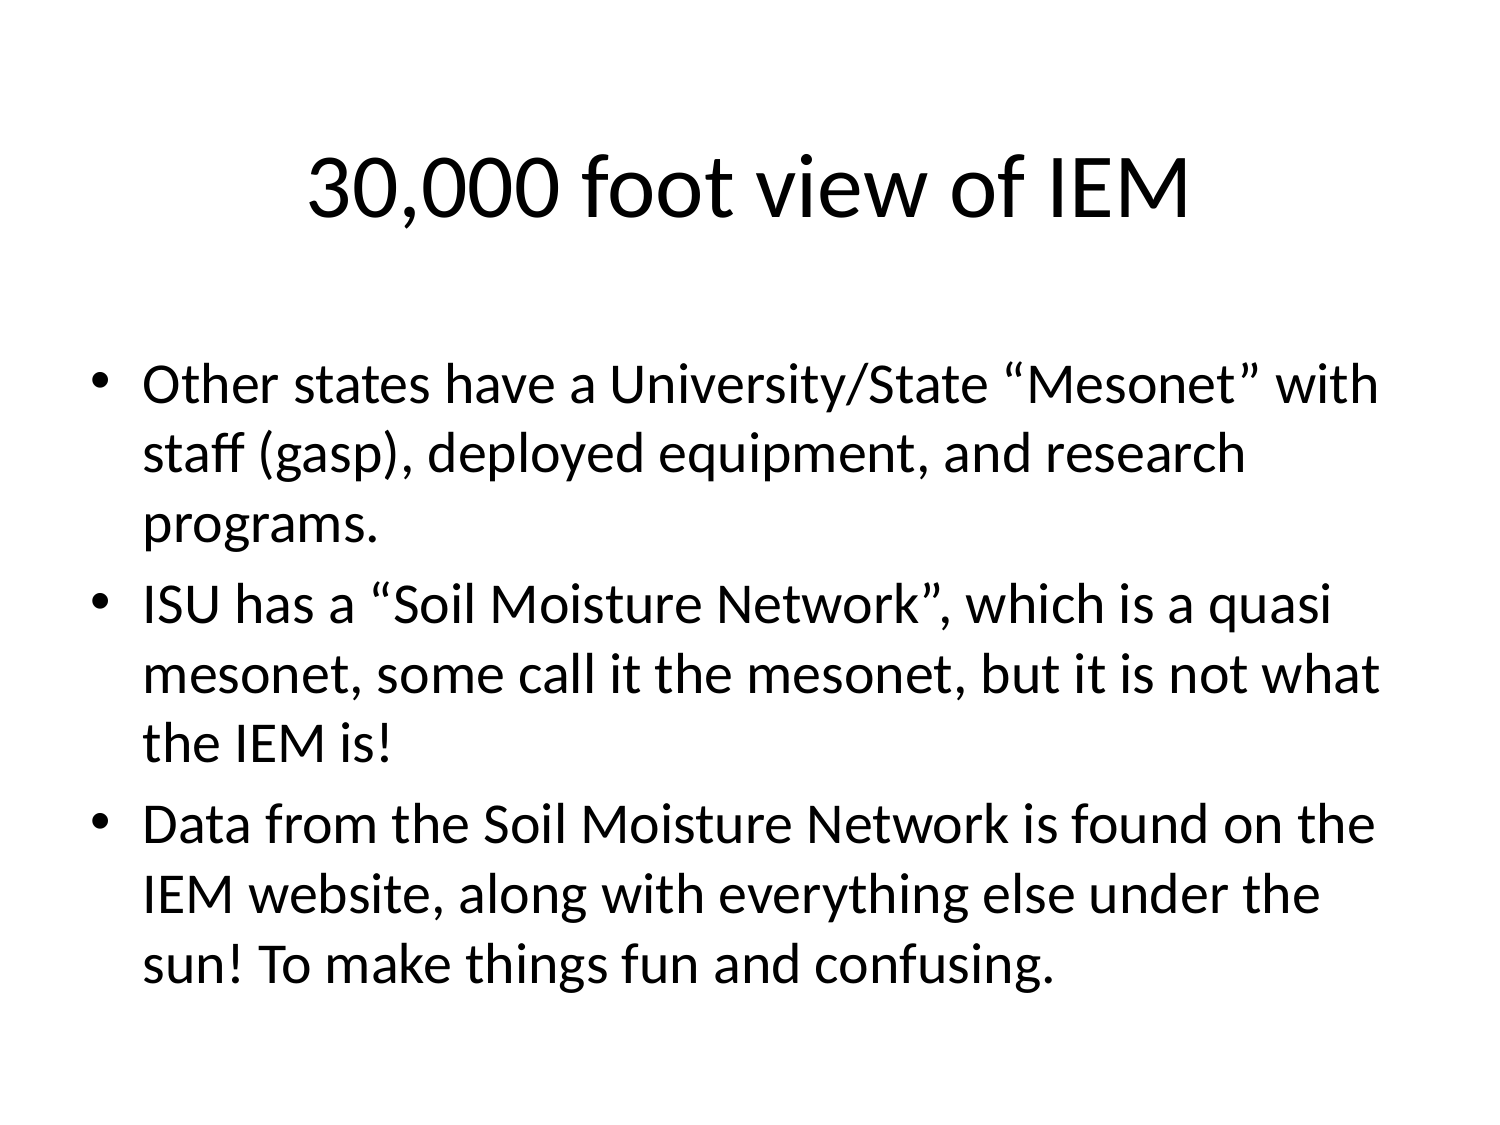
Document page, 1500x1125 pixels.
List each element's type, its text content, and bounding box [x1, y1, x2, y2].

title 30,000 foot view of IEM [75, 87, 1425, 275]
list Other states have a University/State “Mesonet” with staff (gasp), deployed equipment, and research programs. ISU has a “Soil Moisture Network”, which is a quasi mesonet, some call it the mesonet, but it is not what the IEM is! Data from the Soil Moisture Network is found on the IEM website, along with everything else under the sun! To make things fun and confusing. [75, 337, 1425, 1005]
